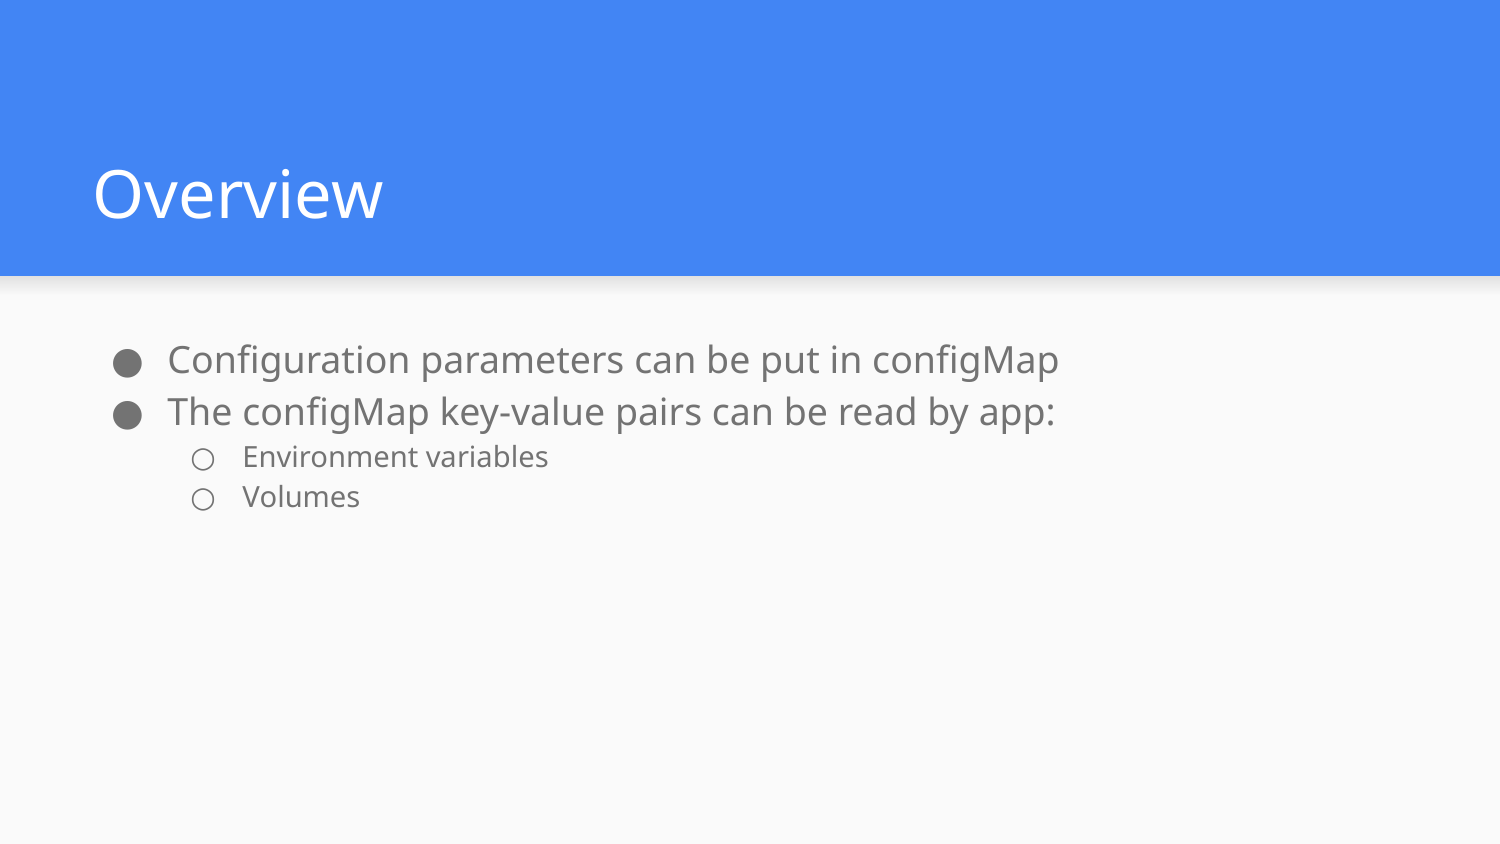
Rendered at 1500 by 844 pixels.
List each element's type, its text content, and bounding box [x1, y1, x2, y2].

list Configuration parameters can be put in configMap The configMap key-value pairs can be read by app: Environment variables Volumes [77, 314, 1427, 760]
title Overview [77, 121, 1427, 248]
